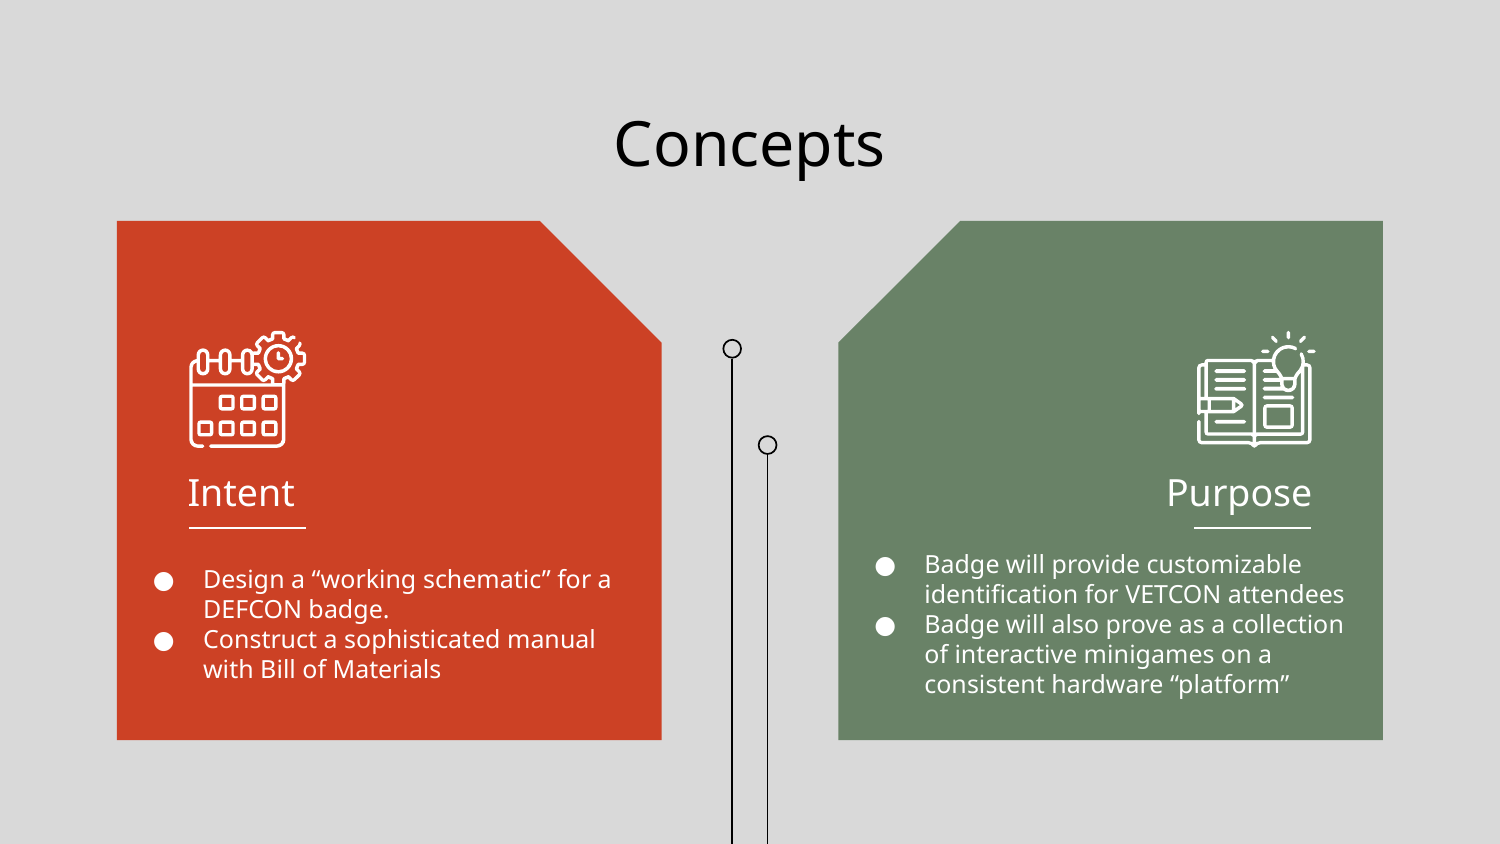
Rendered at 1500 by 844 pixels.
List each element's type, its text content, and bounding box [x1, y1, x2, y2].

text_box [1196, 330, 1316, 449]
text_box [189, 330, 307, 449]
subtitle Badge will provide customizable identification for VETCON attendees Badge will also prove as a collection of interactive minigames on a consistent hardware “platform” [834, 560, 1387, 687]
subtitle Design a “working schematic” for a DEFCON badge. Construct a sophisticated manual with Bill of Materials [113, 560, 666, 687]
subtitle Intent [172, 454, 607, 530]
title Concepts [116, 88, 1383, 190]
subtitle Purpose [893, 454, 1328, 530]
